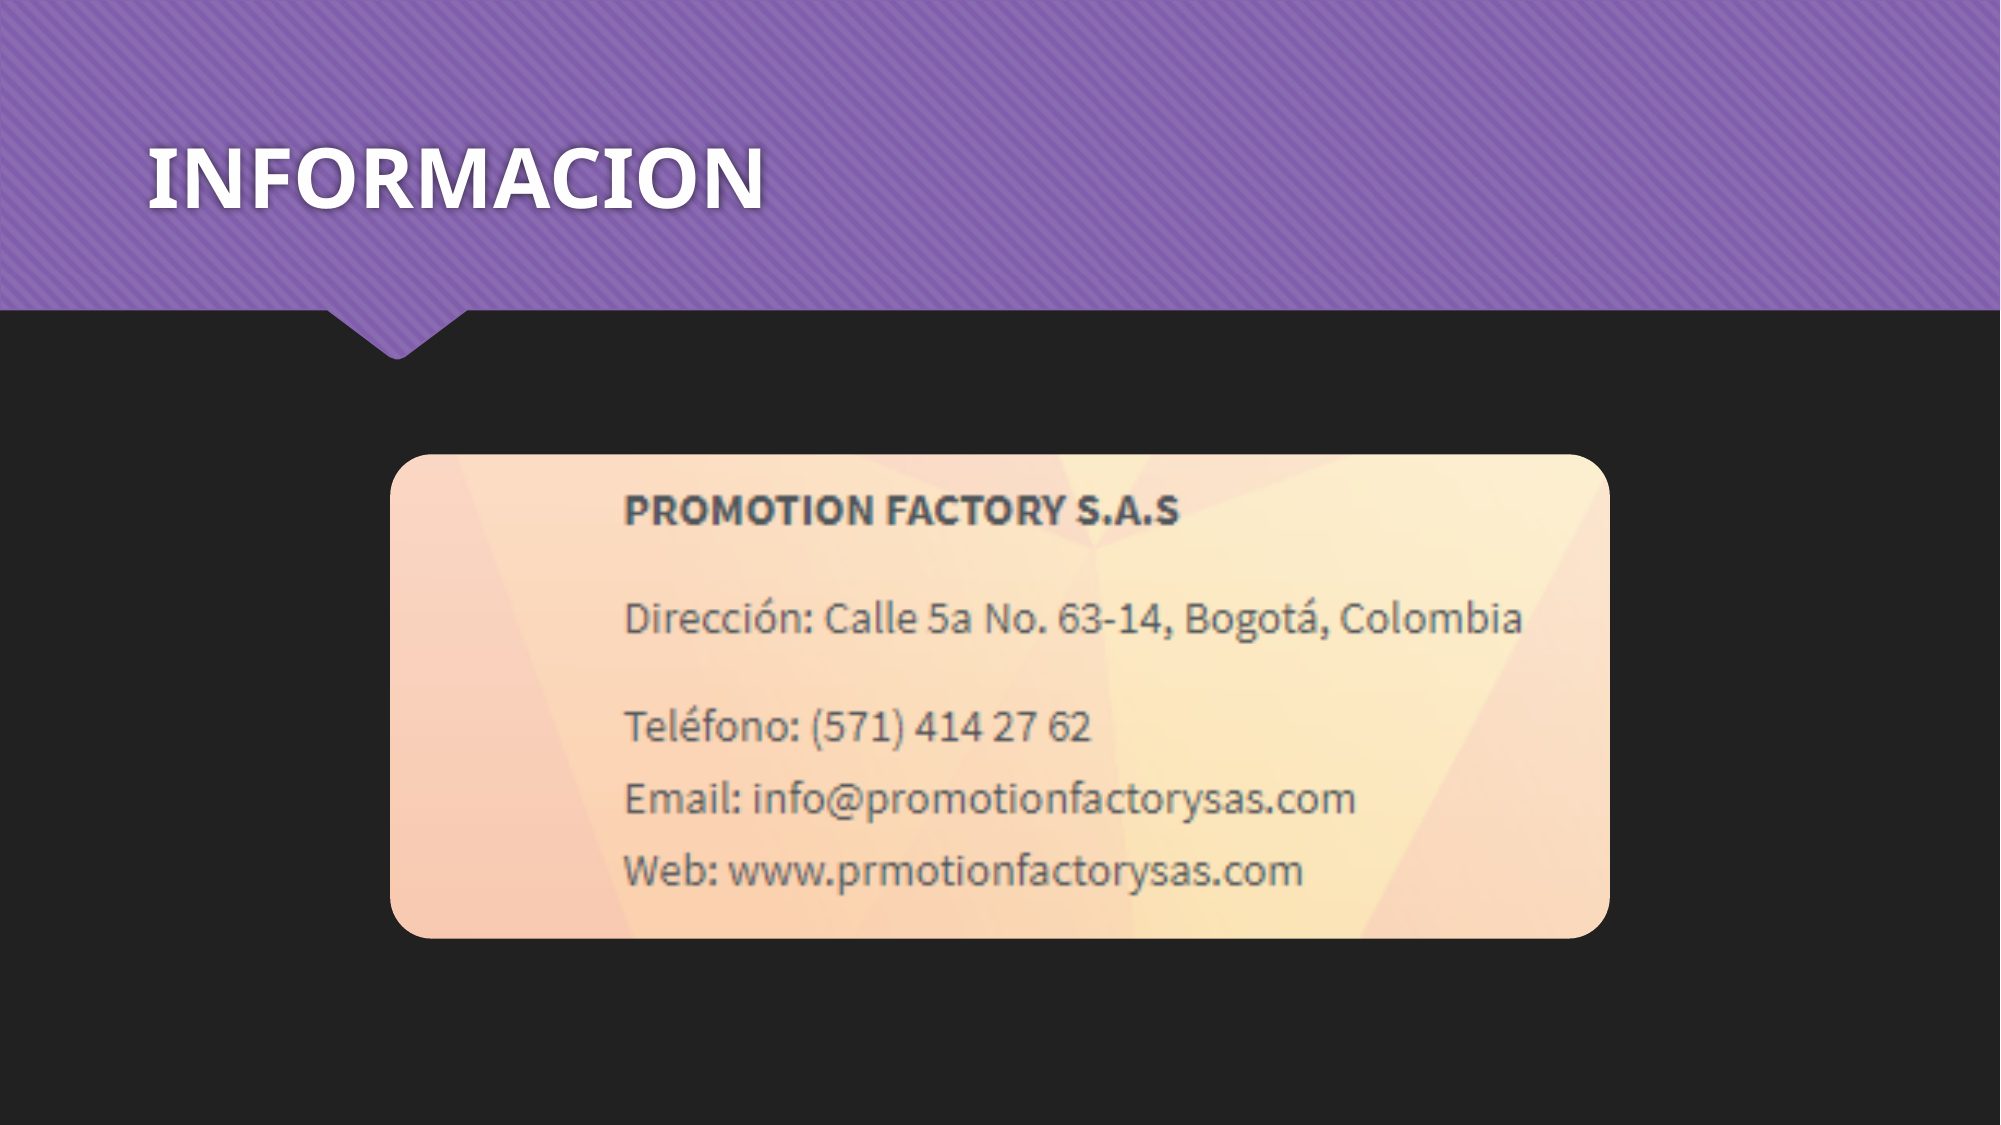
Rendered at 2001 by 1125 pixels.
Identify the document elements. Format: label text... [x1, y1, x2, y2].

title INFORMACION [132, 73, 1868, 233]
picture [389, 454, 1611, 939]
